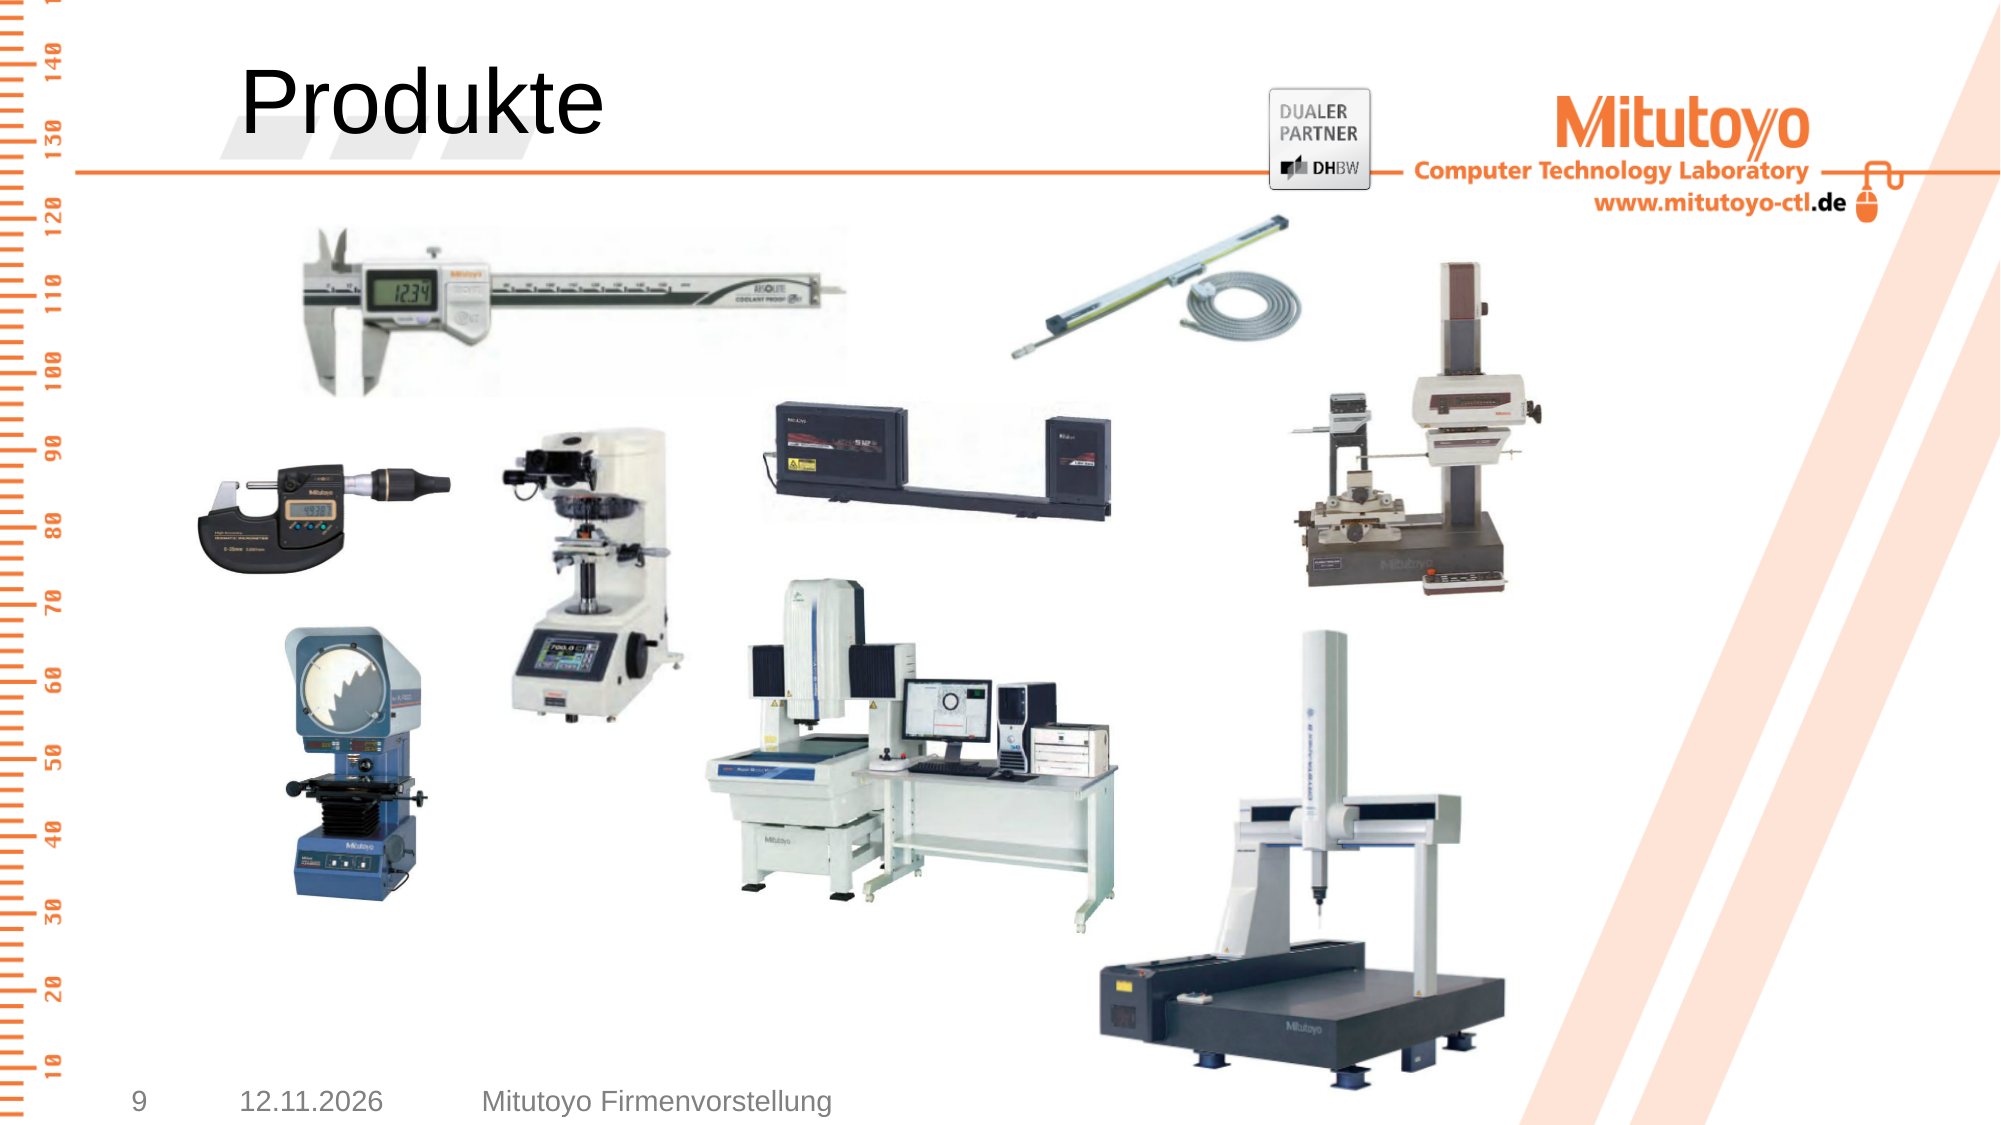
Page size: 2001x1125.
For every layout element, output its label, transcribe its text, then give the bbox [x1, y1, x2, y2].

picture [0, 0, 2001, 1125]
slide_number 9 [116, 1046, 206, 1125]
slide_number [224, 1046, 449, 1125]
title Produkte [224, 38, 1250, 160]
footer Mitutoyo Firmenvorstellung [466, 1046, 1251, 1125]
